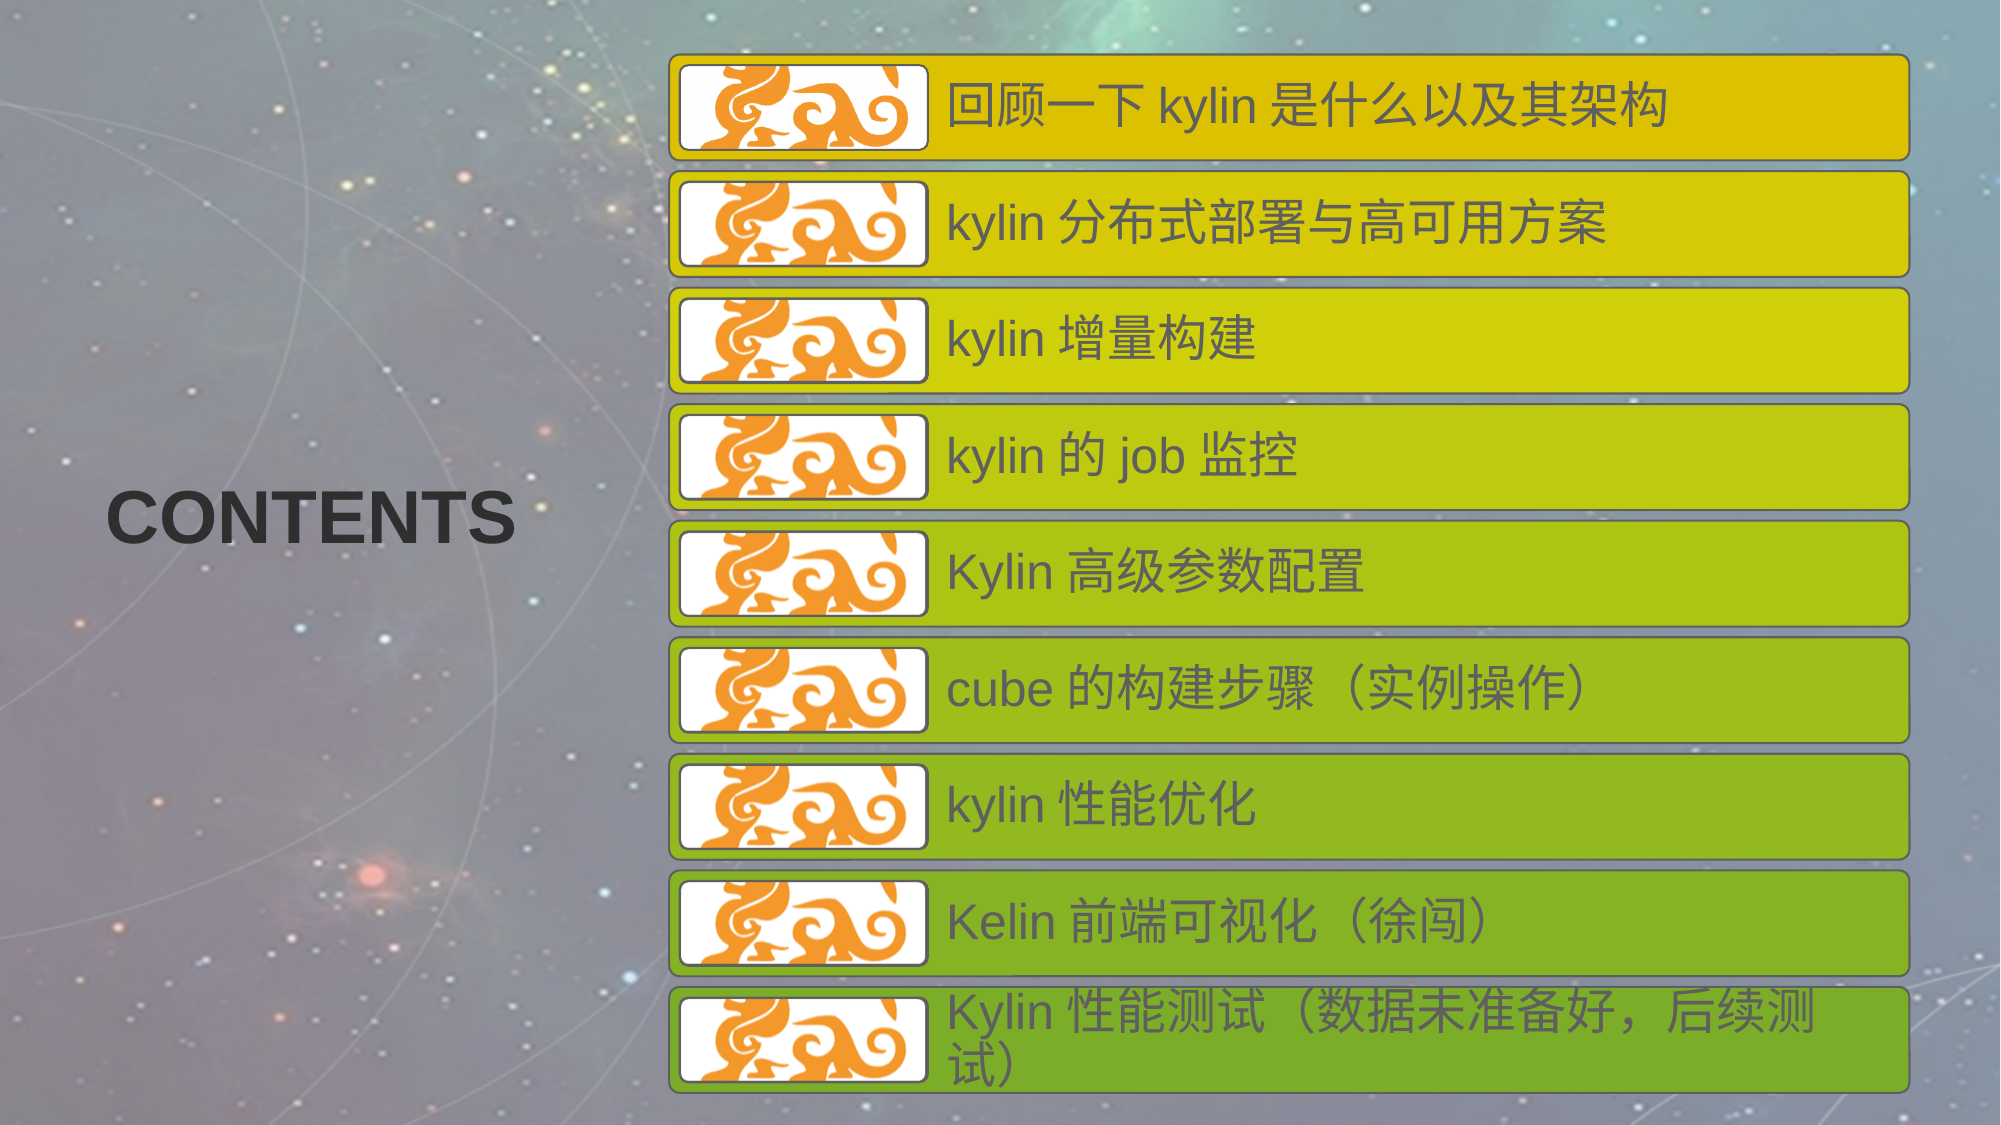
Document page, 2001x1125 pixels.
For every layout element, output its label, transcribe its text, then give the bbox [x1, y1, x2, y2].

picture [0, 0, 2001, 1125]
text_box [669, 54, 1910, 1094]
text_box CONTENTS [90, 468, 578, 575]
